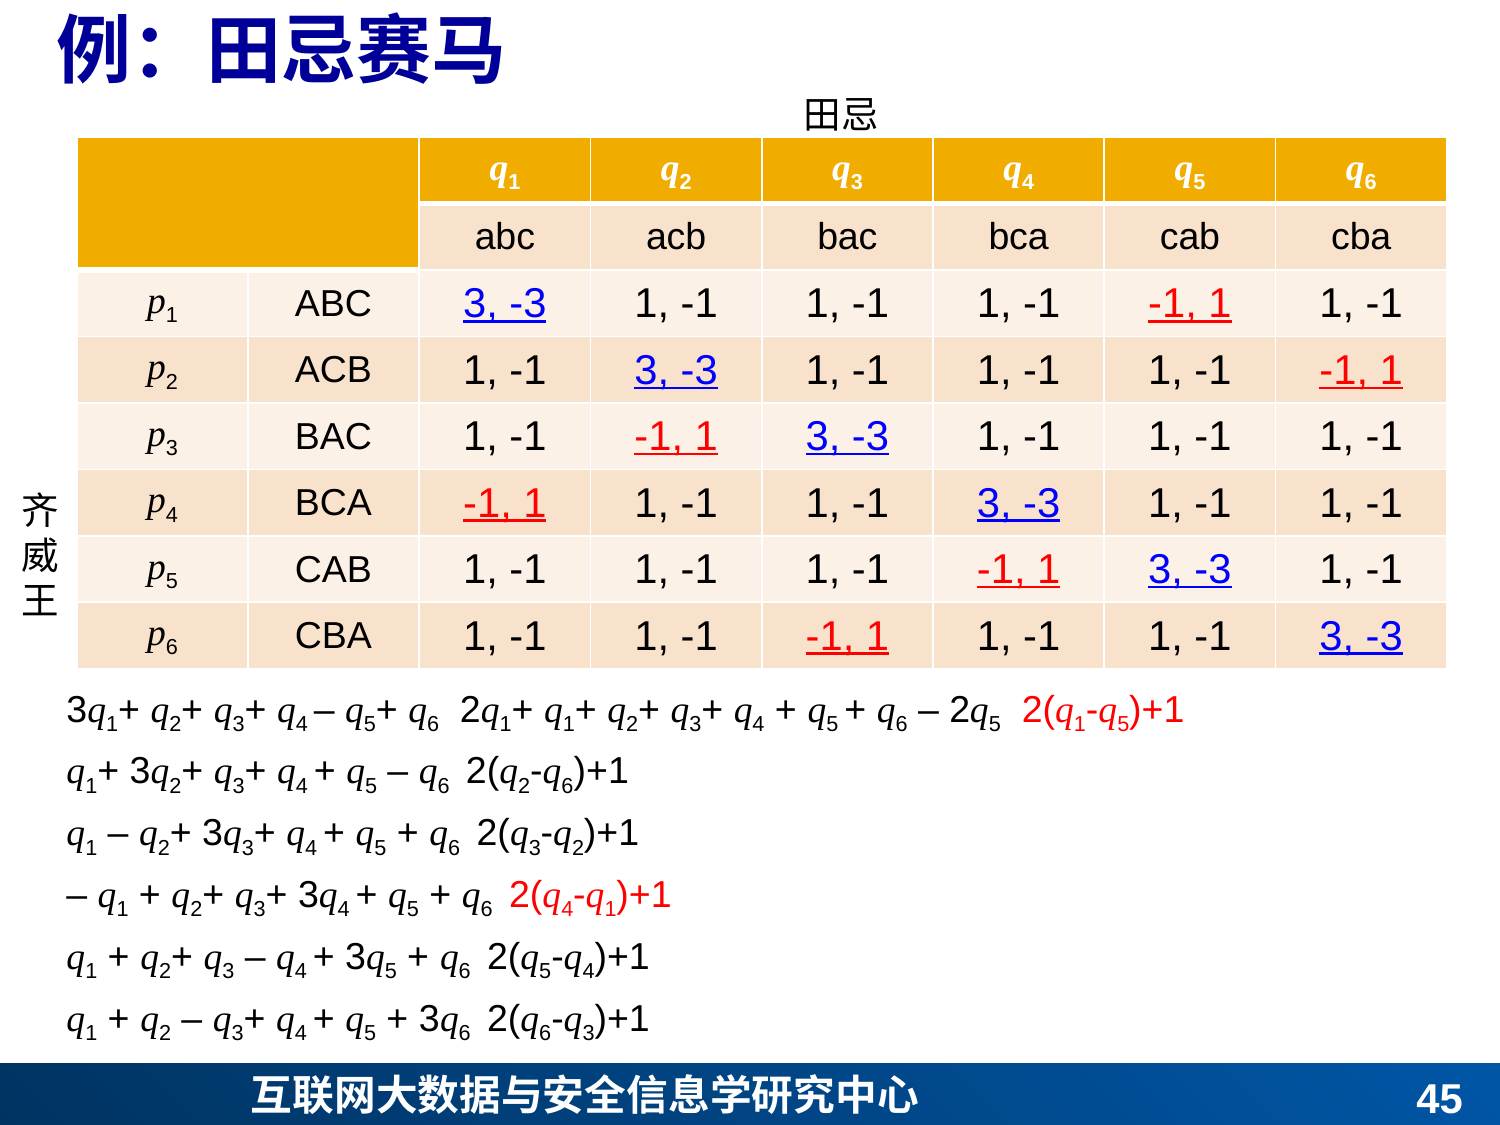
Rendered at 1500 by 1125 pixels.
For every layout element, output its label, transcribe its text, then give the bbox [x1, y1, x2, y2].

table_cell cba [1276, 206, 1446, 269]
table_header q3 [763, 138, 932, 201]
table_cell 3, -3 [763, 404, 932, 469]
table_cell BAC [249, 404, 418, 469]
table_cell 3, -3 [420, 271, 590, 336]
table_cell 1, -1 [591, 603, 761, 668]
table_cell 1, -1 [420, 603, 590, 668]
slide_number 44 [1127, 1063, 1479, 1125]
table_cell 1, -1 [1105, 603, 1275, 668]
table_cell 1, -1 [1105, 470, 1275, 535]
table_header q6 [1276, 138, 1446, 201]
table_header q2 [591, 138, 761, 201]
table_cell 3, -3 [1276, 603, 1446, 668]
table_cell 1, -1 [934, 337, 1103, 402]
table_cell 1, -1 [934, 271, 1103, 336]
table_header q1 [420, 138, 590, 201]
table_cell 3, -3 [1105, 537, 1275, 601]
table_header q4 [934, 138, 1103, 201]
table_cell 1, -1 [591, 271, 761, 336]
table_cell 1, -1 [763, 537, 932, 601]
table_cell 1, -1 [763, 337, 932, 402]
table_cell 1, -1 [591, 537, 761, 601]
text_box 田忌 [789, 83, 894, 143]
table_cell p3 [78, 404, 247, 469]
table_cell ACB [249, 337, 418, 402]
table_cell 1, -1 [763, 271, 932, 336]
table_cell 1, -1 [1276, 271, 1446, 336]
table_cell p4 [78, 470, 247, 535]
table_cell 1, -1 [1105, 404, 1275, 469]
table_cell p1 [78, 273, 247, 336]
table_cell ABC [249, 273, 418, 336]
table_cell 1, -1 [420, 404, 590, 469]
table_cell 1, -1 [420, 337, 590, 402]
table_cell 1, -1 [1276, 537, 1446, 601]
table_cell -1, 1 [1276, 337, 1446, 402]
table_cell CAB [249, 537, 418, 601]
table_cell -1, 1 [591, 404, 761, 469]
table_cell abc [420, 206, 590, 269]
table_cell bac [763, 206, 932, 269]
table_cell p6 [78, 603, 247, 668]
table_cell 1, -1 [1276, 404, 1446, 469]
table_cell -1, 1 [420, 470, 590, 535]
text_box 齐 威 王 [0, 479, 80, 630]
table_cell p2 [78, 337, 247, 402]
table_cell 1, -1 [934, 603, 1103, 668]
table_cell acb [591, 206, 761, 269]
table_cell CBA [249, 603, 418, 668]
table_cell 1, -1 [1105, 337, 1275, 402]
table_cell 3, -3 [934, 470, 1103, 535]
table_cell -1, 1 [934, 537, 1103, 601]
table_cell BCA [249, 470, 418, 535]
table_cell bca [934, 206, 1103, 269]
table_cell 3, -3 [591, 337, 761, 402]
table_cell -1, 1 [1105, 271, 1275, 336]
table_cell 1, -1 [1276, 470, 1446, 535]
table_cell 1, -1 [934, 404, 1103, 469]
table_header [78, 138, 418, 267]
table_cell 1, -1 [763, 470, 932, 535]
table_cell cab [1105, 206, 1275, 269]
table_cell 1, -1 [591, 470, 761, 535]
table_cell p5 [80, 537, 247, 601]
table_cell 1, -1 [420, 537, 590, 601]
table_header q5 [1105, 138, 1275, 201]
table_cell -1, 1 [763, 603, 932, 668]
title 例：田忌赛马 [41, 0, 1500, 114]
